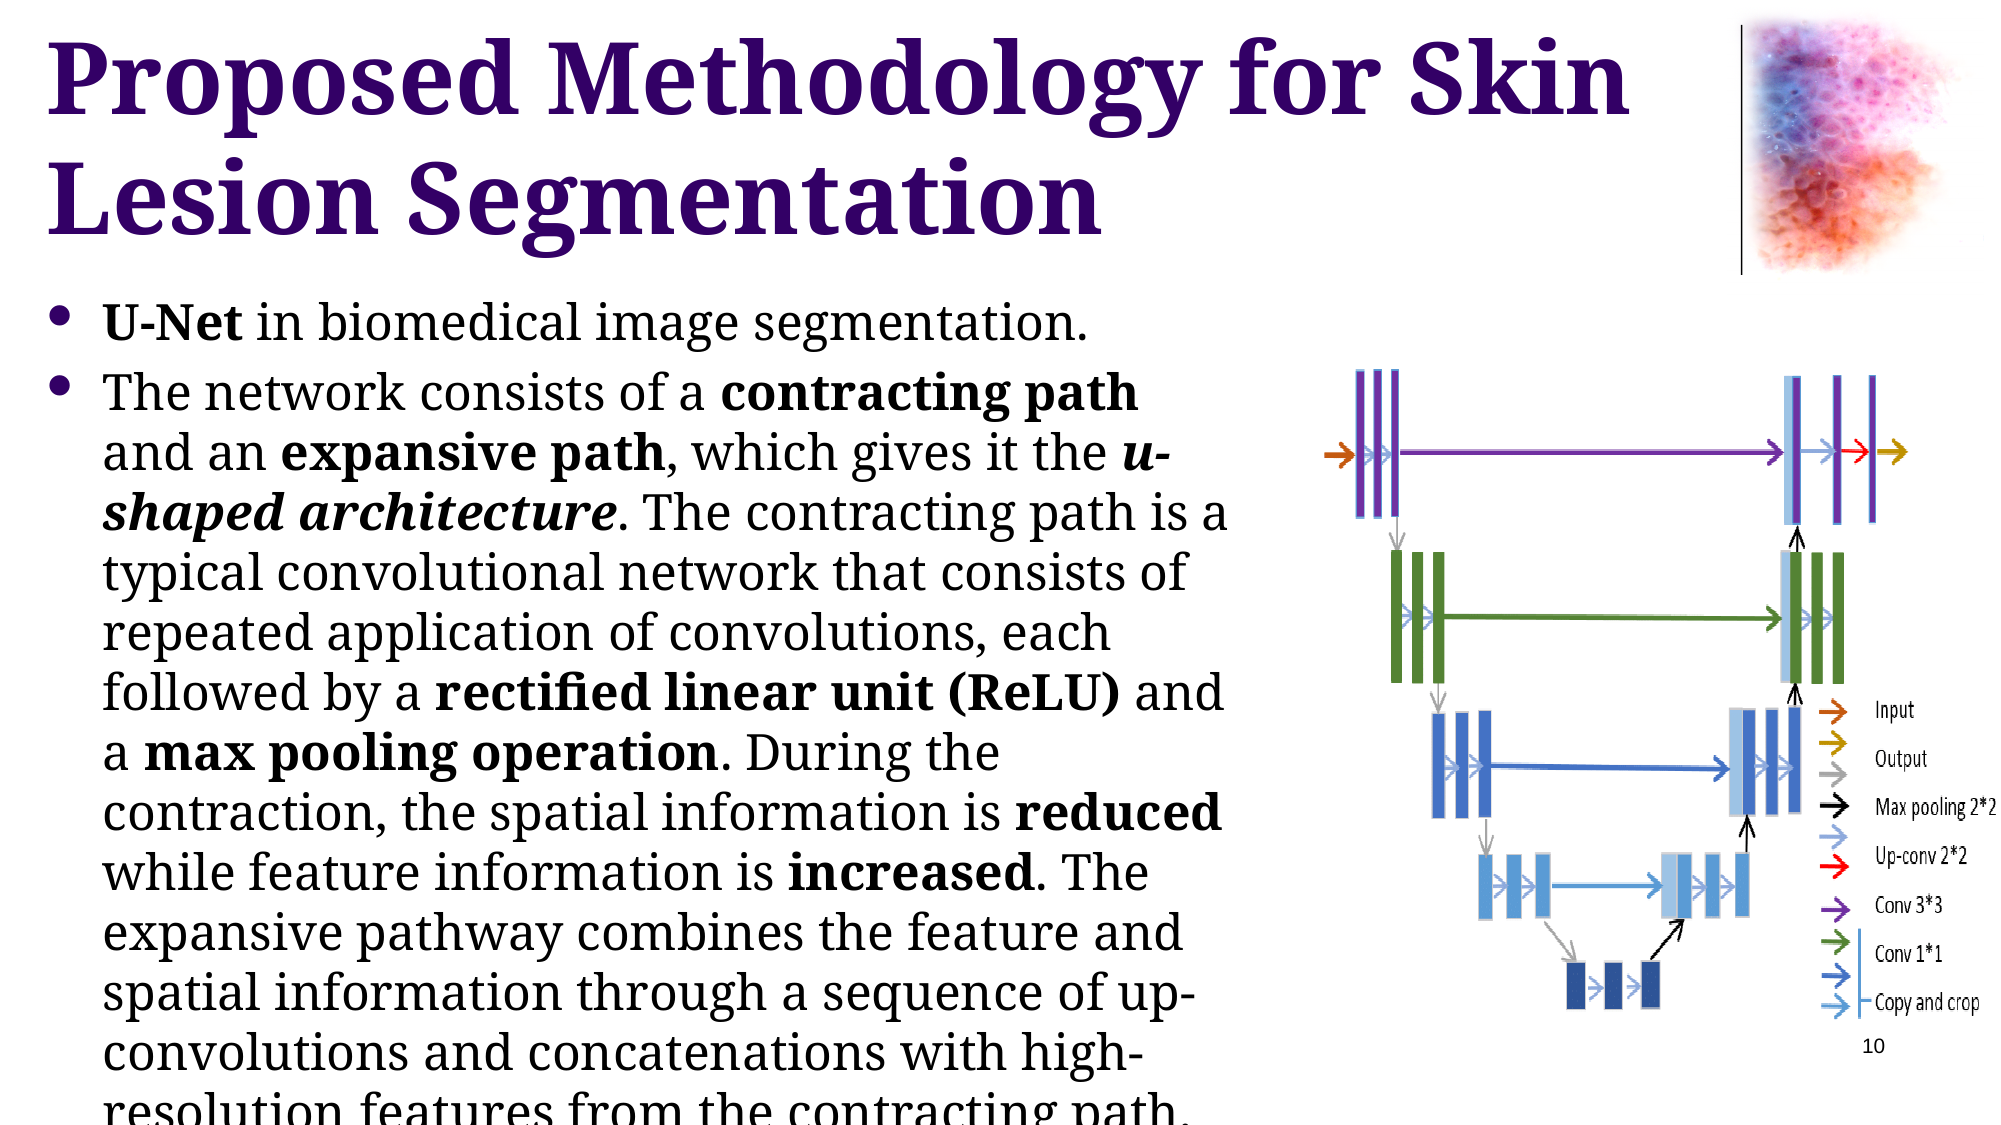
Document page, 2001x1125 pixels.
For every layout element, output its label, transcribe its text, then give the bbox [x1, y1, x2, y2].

slide_number 10 [1433, 1025, 1900, 1100]
title Proposed Methodology for Skin Lesion Segmentation [31, 17, 1767, 263]
picture [1322, 367, 2000, 1025]
picture [1727, 7, 1984, 295]
list U-Net in biomedical image segmentation. The network consists of a contracting path and an expansive path, which gives it the u-shaped architecture. The contracting path is a typical convolutional network that consists of repeated application of convolutions, each followed by a rectified linear unit (ReLU) and a max pooling operation. During the contraction, the spatial information is reduced while feature information is increased. The expansive pathway combines the feature and spatial information through a sequence of up-convolutions and concatenations with high-resolution features from the contracting path. [31, 283, 1256, 1110]
